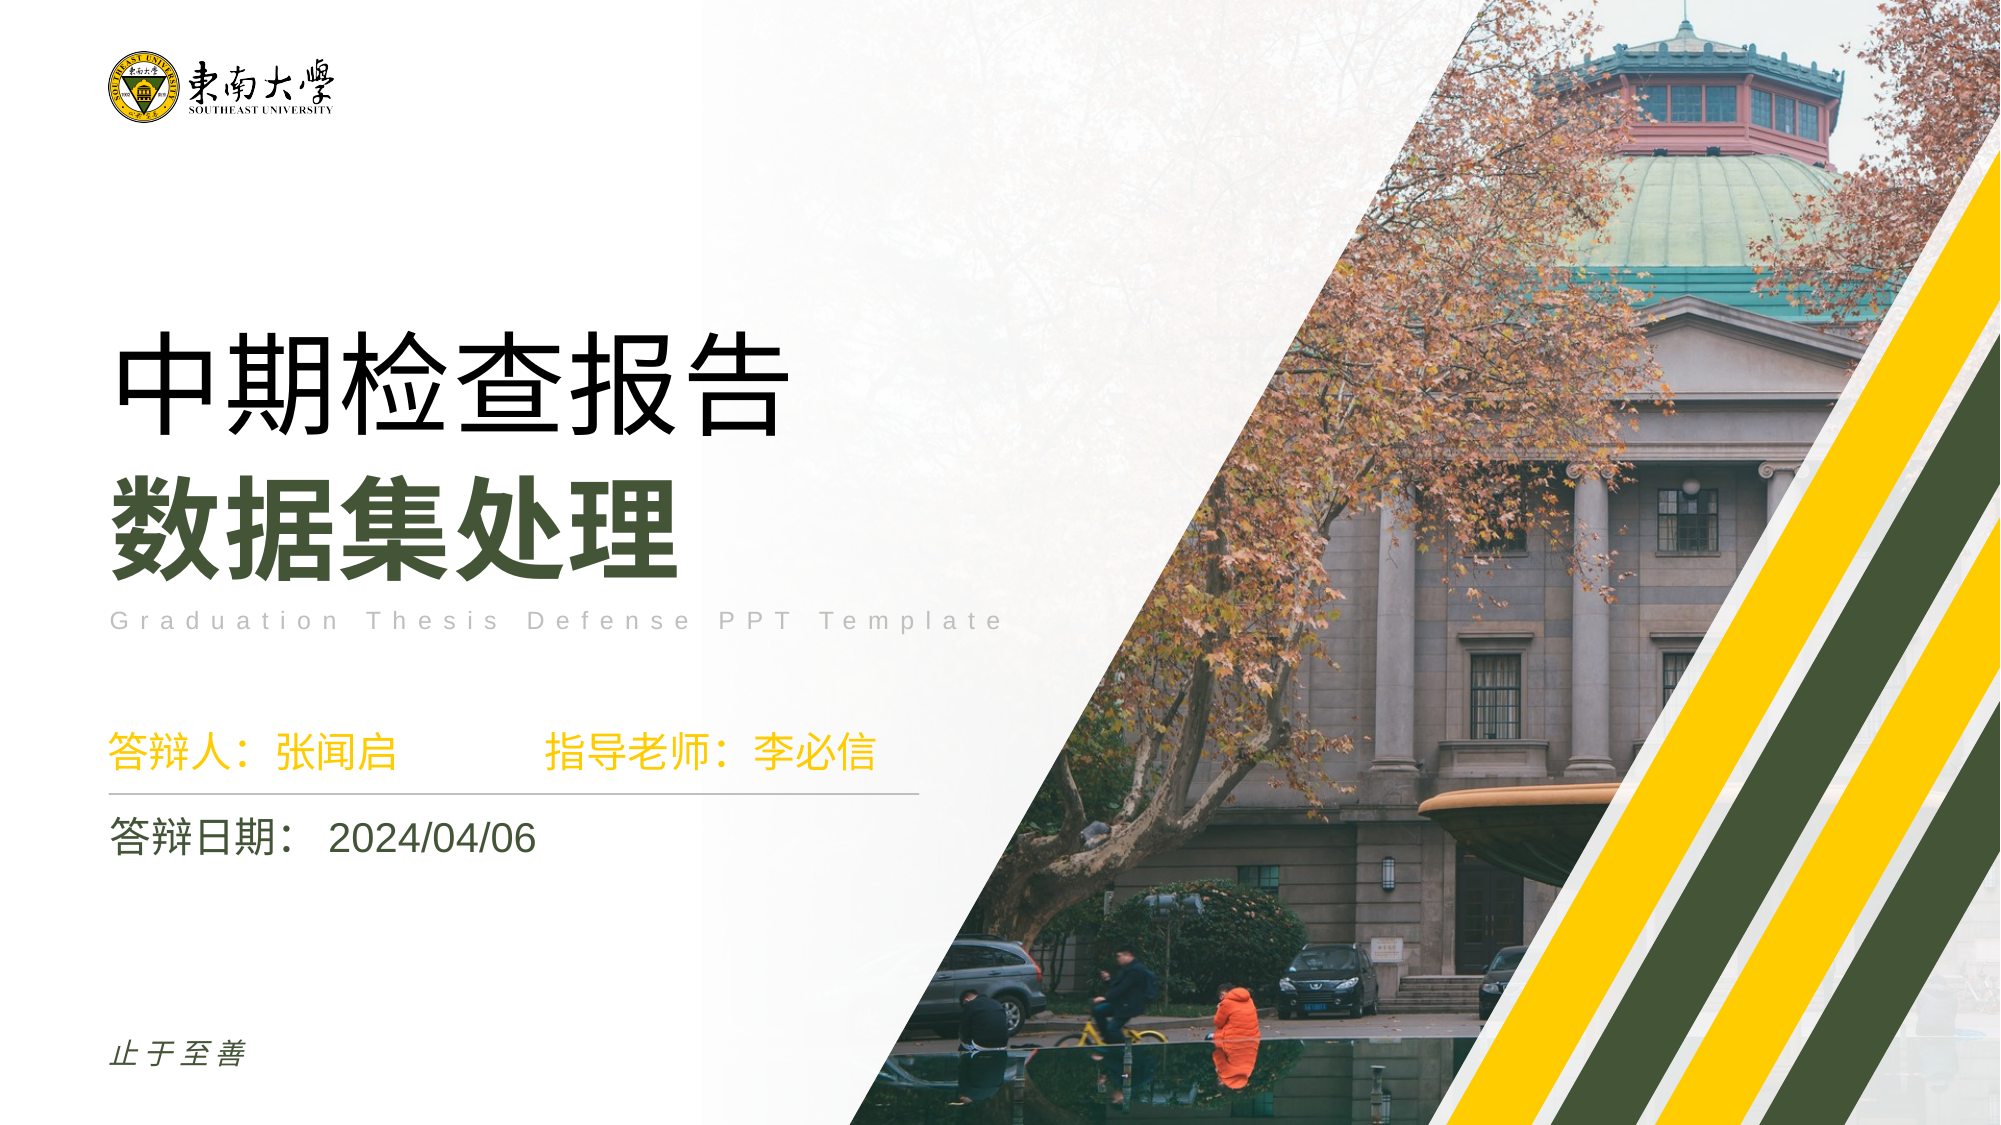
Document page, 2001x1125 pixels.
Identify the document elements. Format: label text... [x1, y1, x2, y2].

list 数据集处理 [109, 451, 1061, 596]
slide_number 止于至善 [108, 1022, 657, 1083]
text_box 指导老师：李必信 [544, 718, 919, 784]
list 中期检查报告 [109, 306, 1061, 451]
text_box 答辩日期：2024/04/06 [109, 803, 714, 869]
list Graduation Thesis Defense PPT Template [109, 597, 1061, 645]
text_box 答辩人：张闻启 [107, 718, 519, 784]
picture [108, 51, 334, 123]
picture [849, 0, 2000, 1125]
